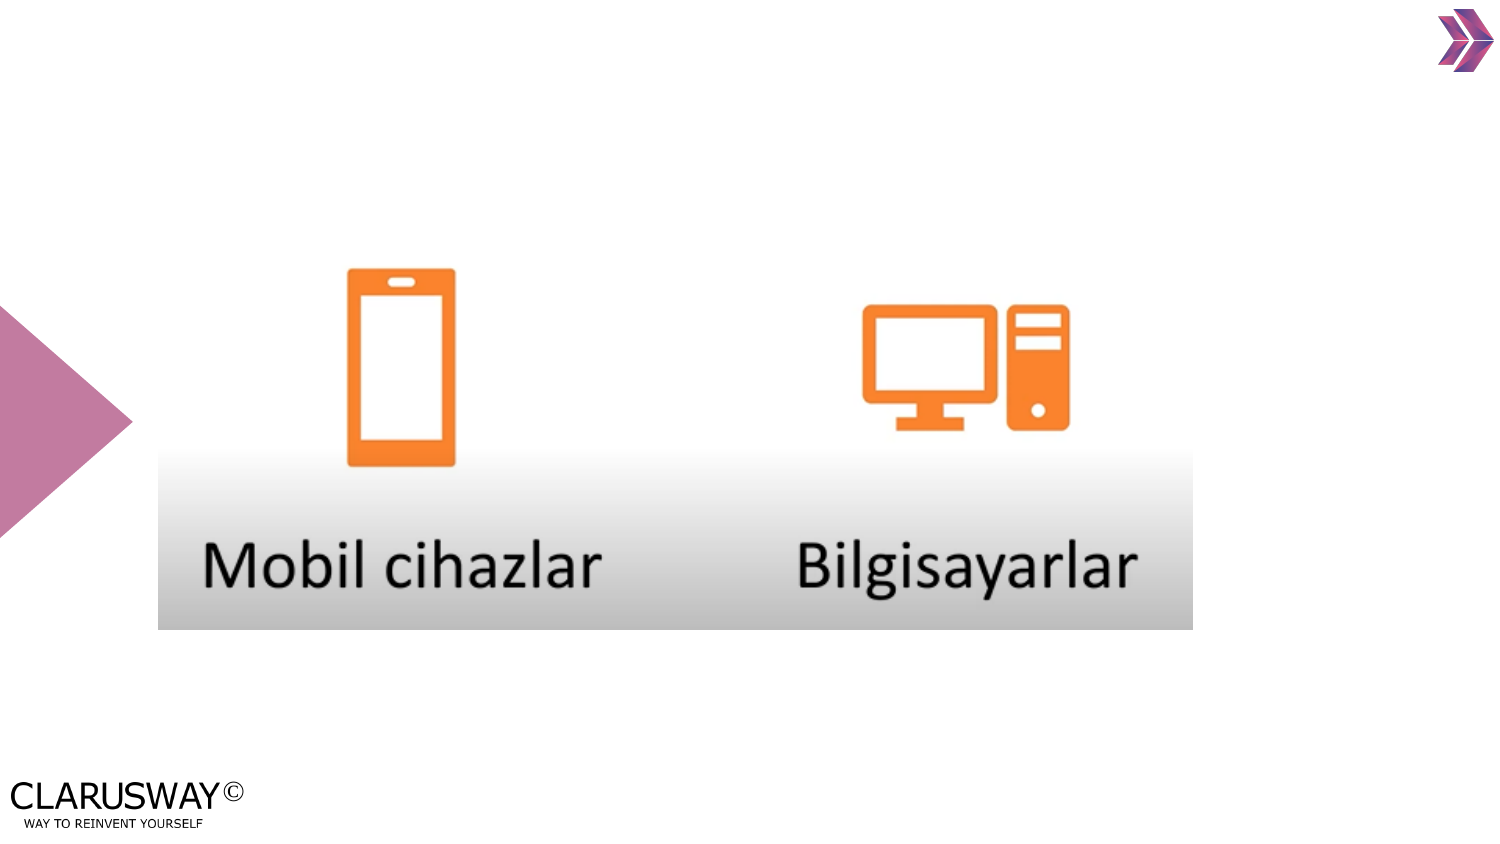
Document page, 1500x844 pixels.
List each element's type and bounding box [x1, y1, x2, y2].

picture [1438, 9, 1494, 72]
picture [158, 213, 1194, 630]
picture [11, 782, 220, 828]
